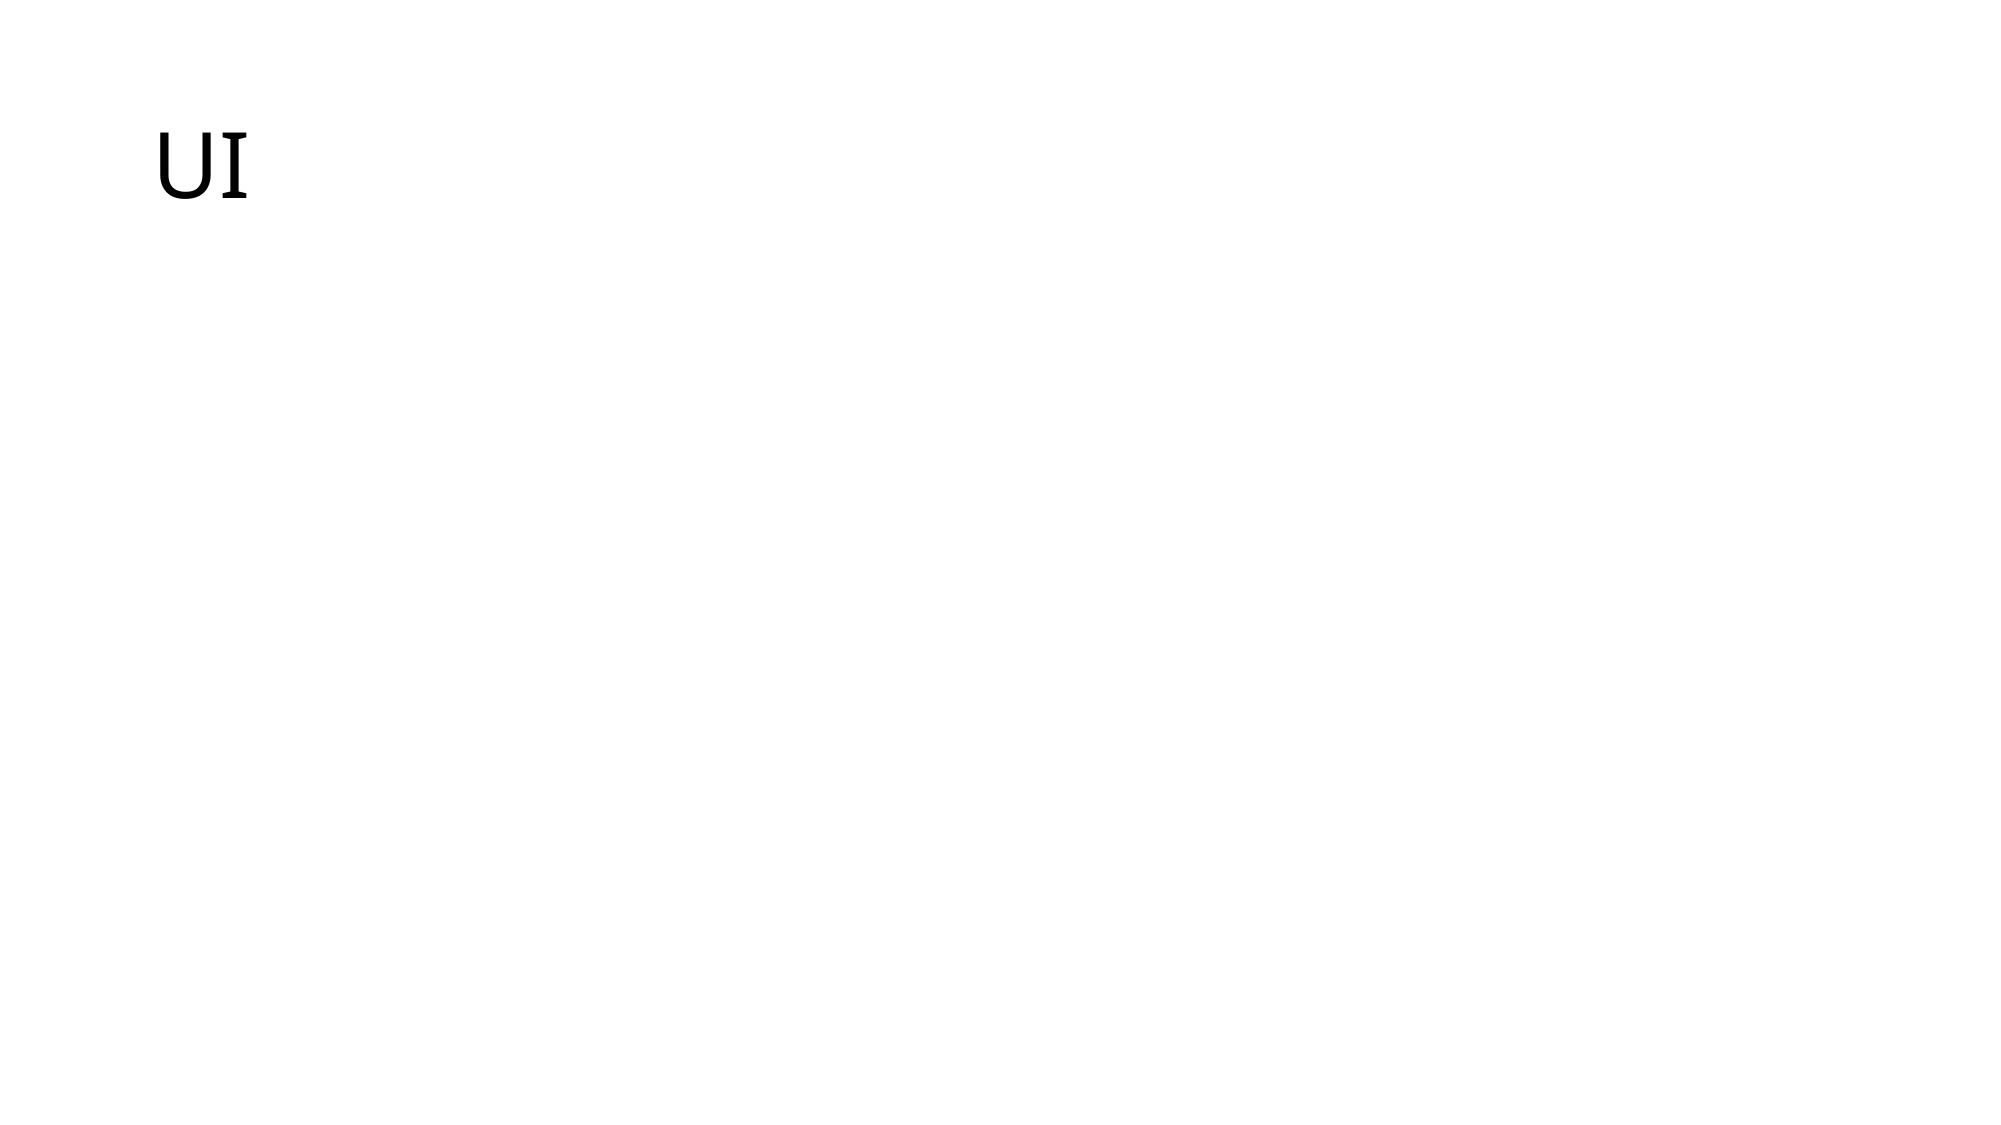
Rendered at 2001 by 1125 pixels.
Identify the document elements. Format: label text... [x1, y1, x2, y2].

title UI [137, 59, 1863, 278]
